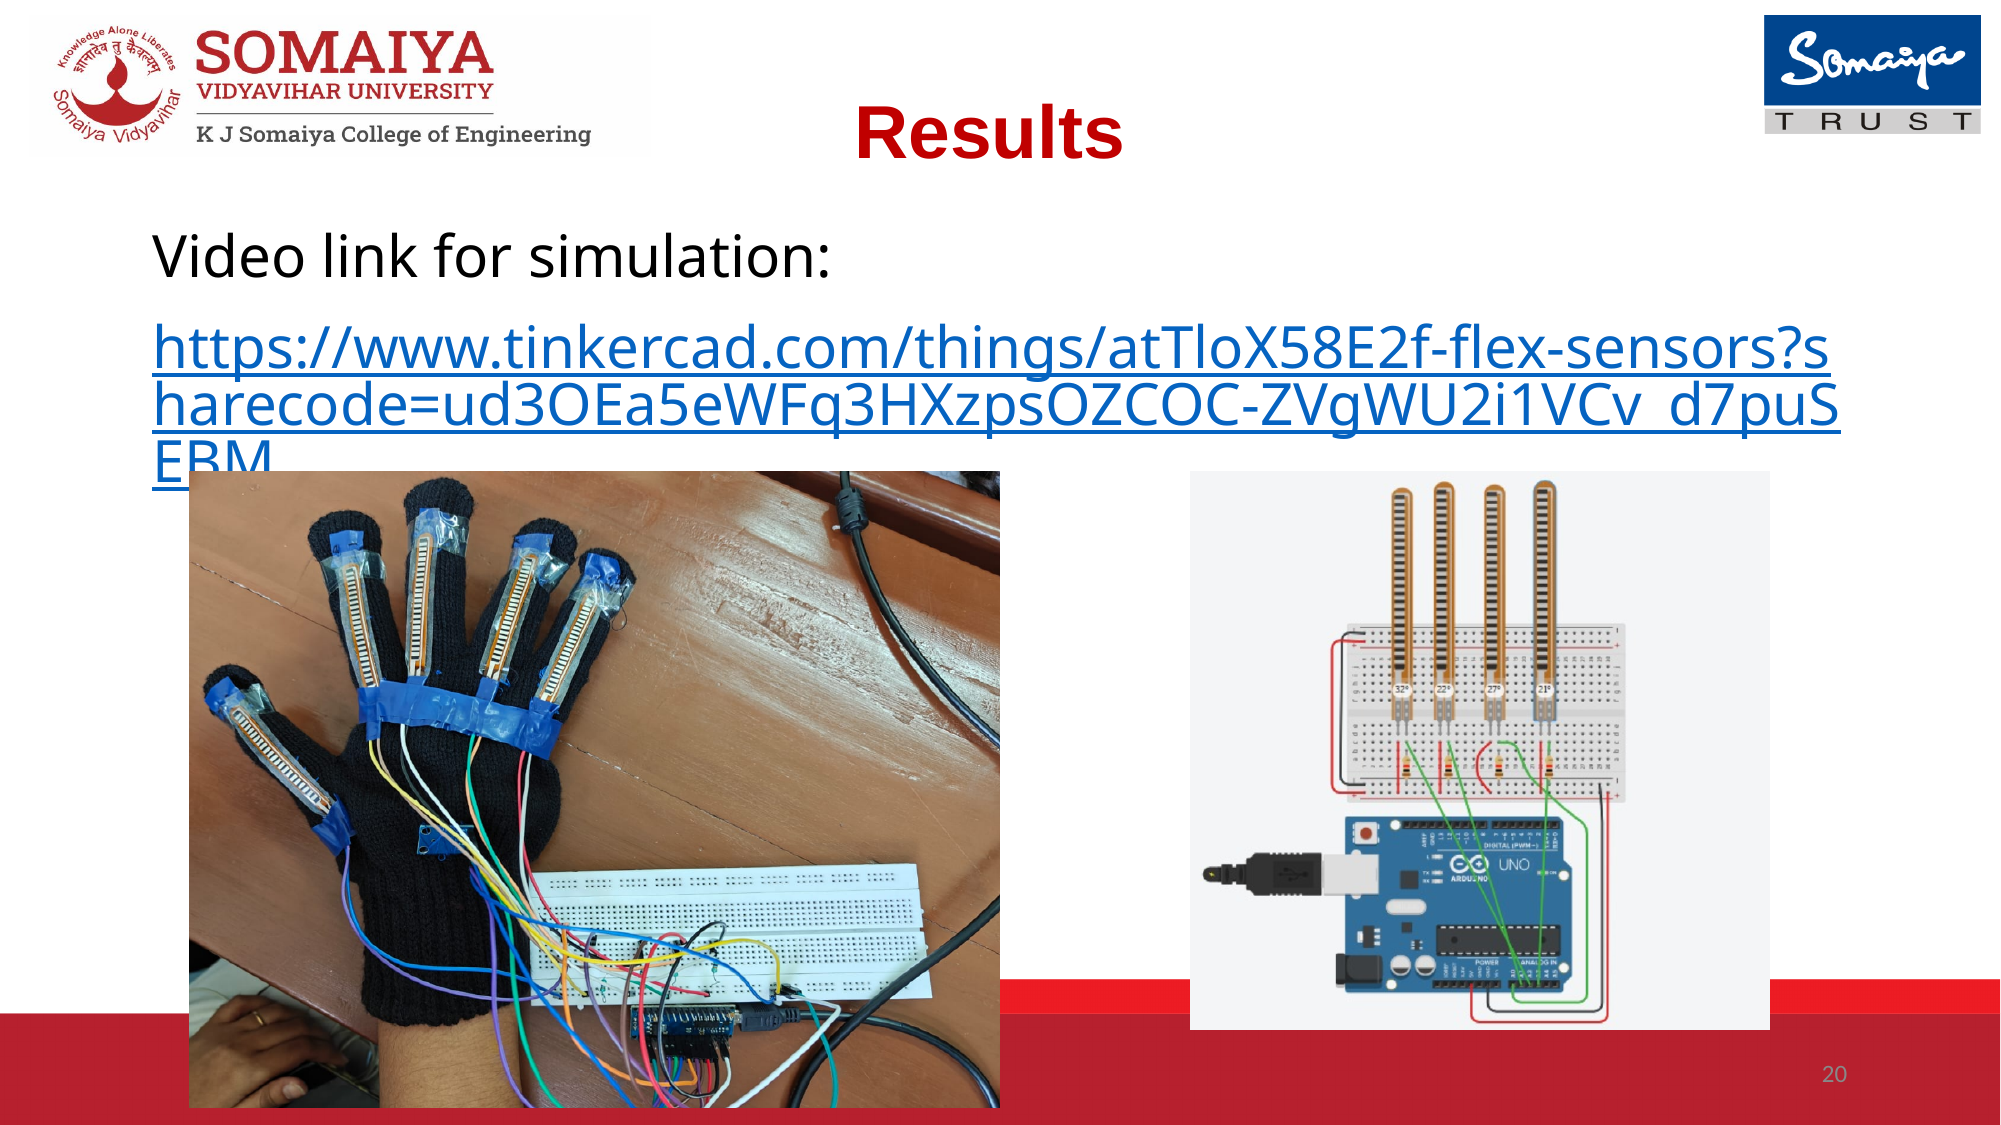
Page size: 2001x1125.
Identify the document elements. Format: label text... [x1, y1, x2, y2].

picture [29, 15, 651, 157]
list Video link for simulation: https://www.tinkercad.com/things/atTloX58E2f-flex-sensors?sharecode=ud3OEa5eWFq3HXzpsOZCOC-ZVgWU2i1VCv_d7puSEBM [137, 219, 1863, 1014]
picture [0, 470, 2000, 1125]
slide_number ‹#› [1412, 1042, 1863, 1103]
title Results [137, 59, 1863, 209]
picture [1764, 15, 1981, 134]
